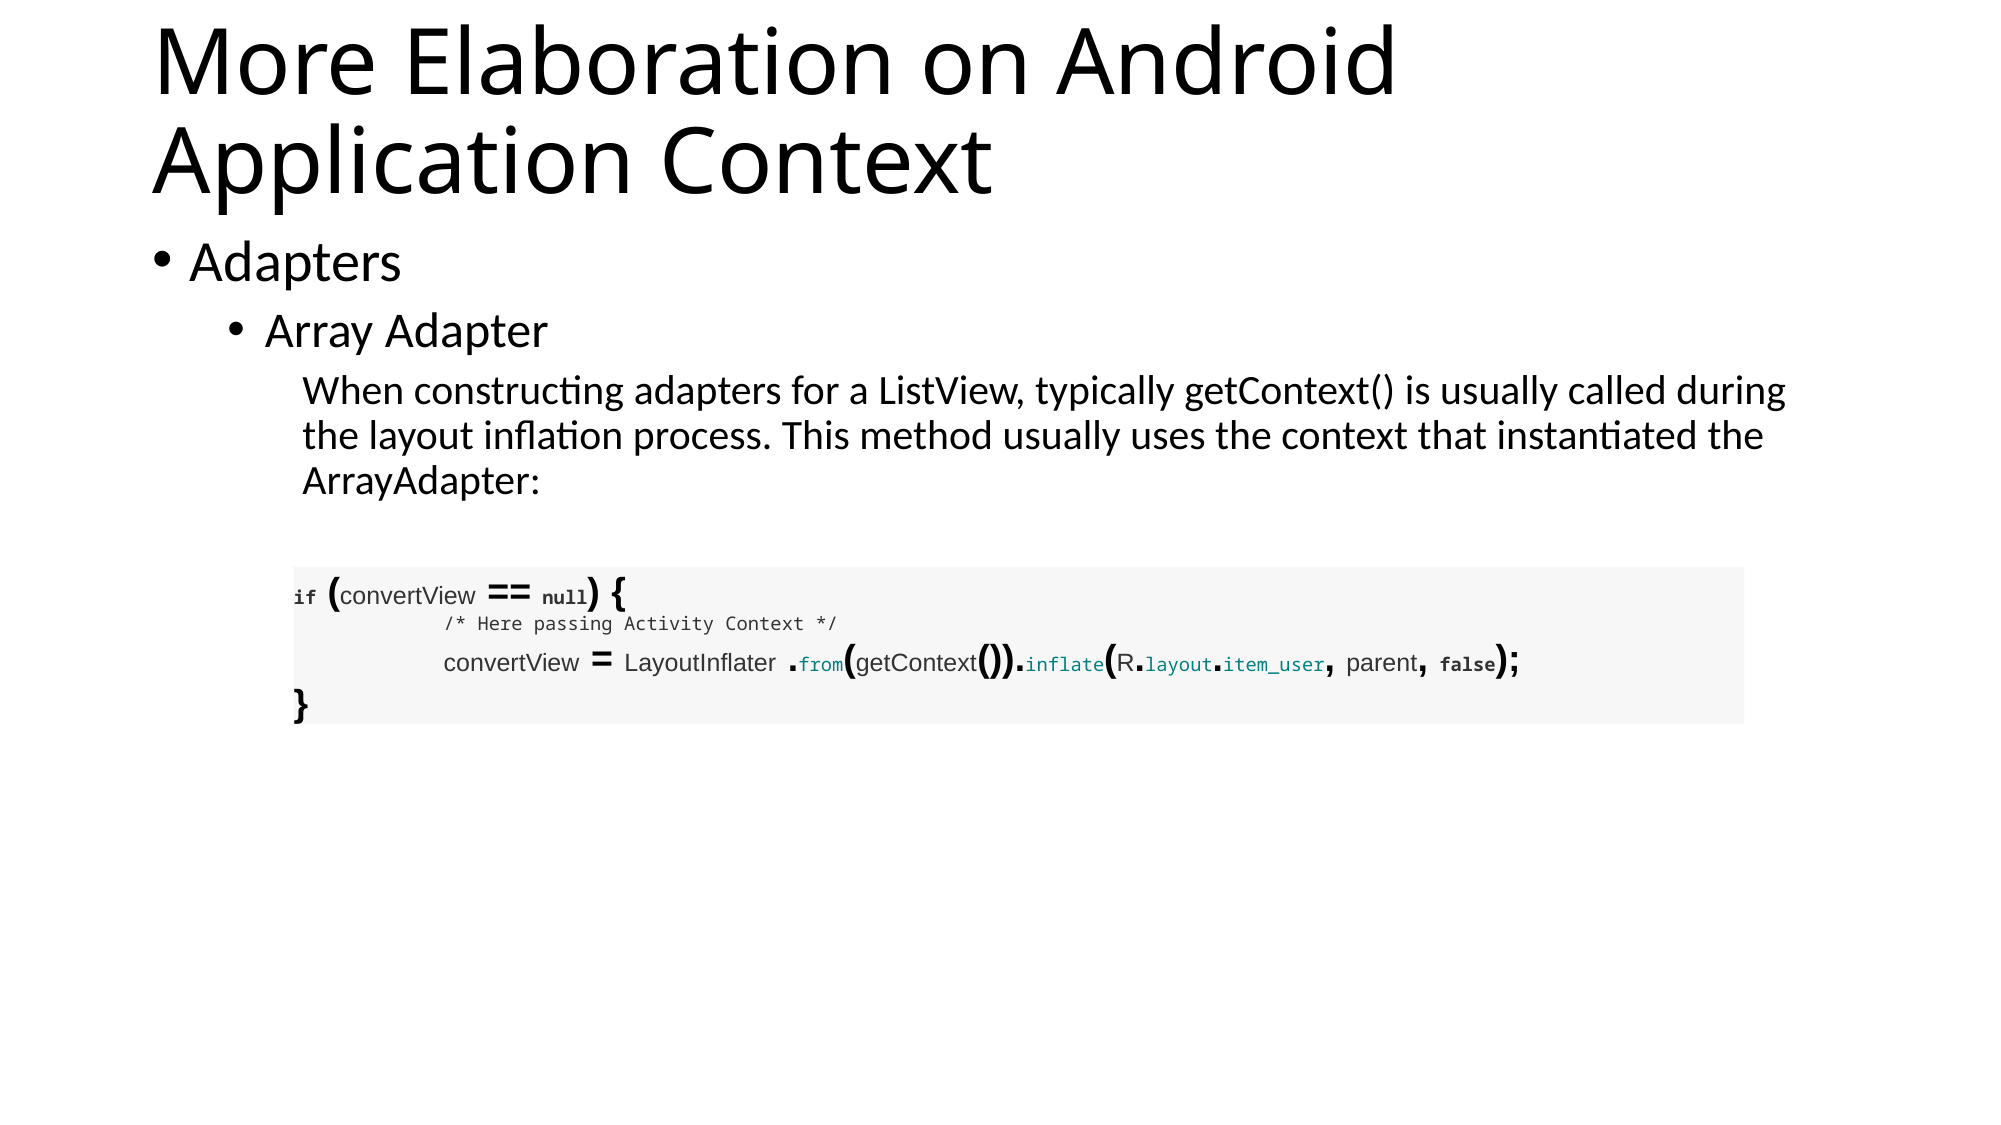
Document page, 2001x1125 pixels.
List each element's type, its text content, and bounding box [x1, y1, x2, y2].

list Adapters Array Adapter When constructing adapters for a ListView, typically getContext() is usually called during the layout inflation process. This method usually uses the context that instantiated the ArrayAdapter: [137, 223, 1863, 539]
title More Elaboration on Android Application Context [137, 5, 1863, 223]
text_box if (convertView == null) { /* Here passing Activity Context */ convertView = LayoutInflater .from(getContext()).inflate(R.layout.item_user, parent, false); } [293, 566, 1745, 725]
